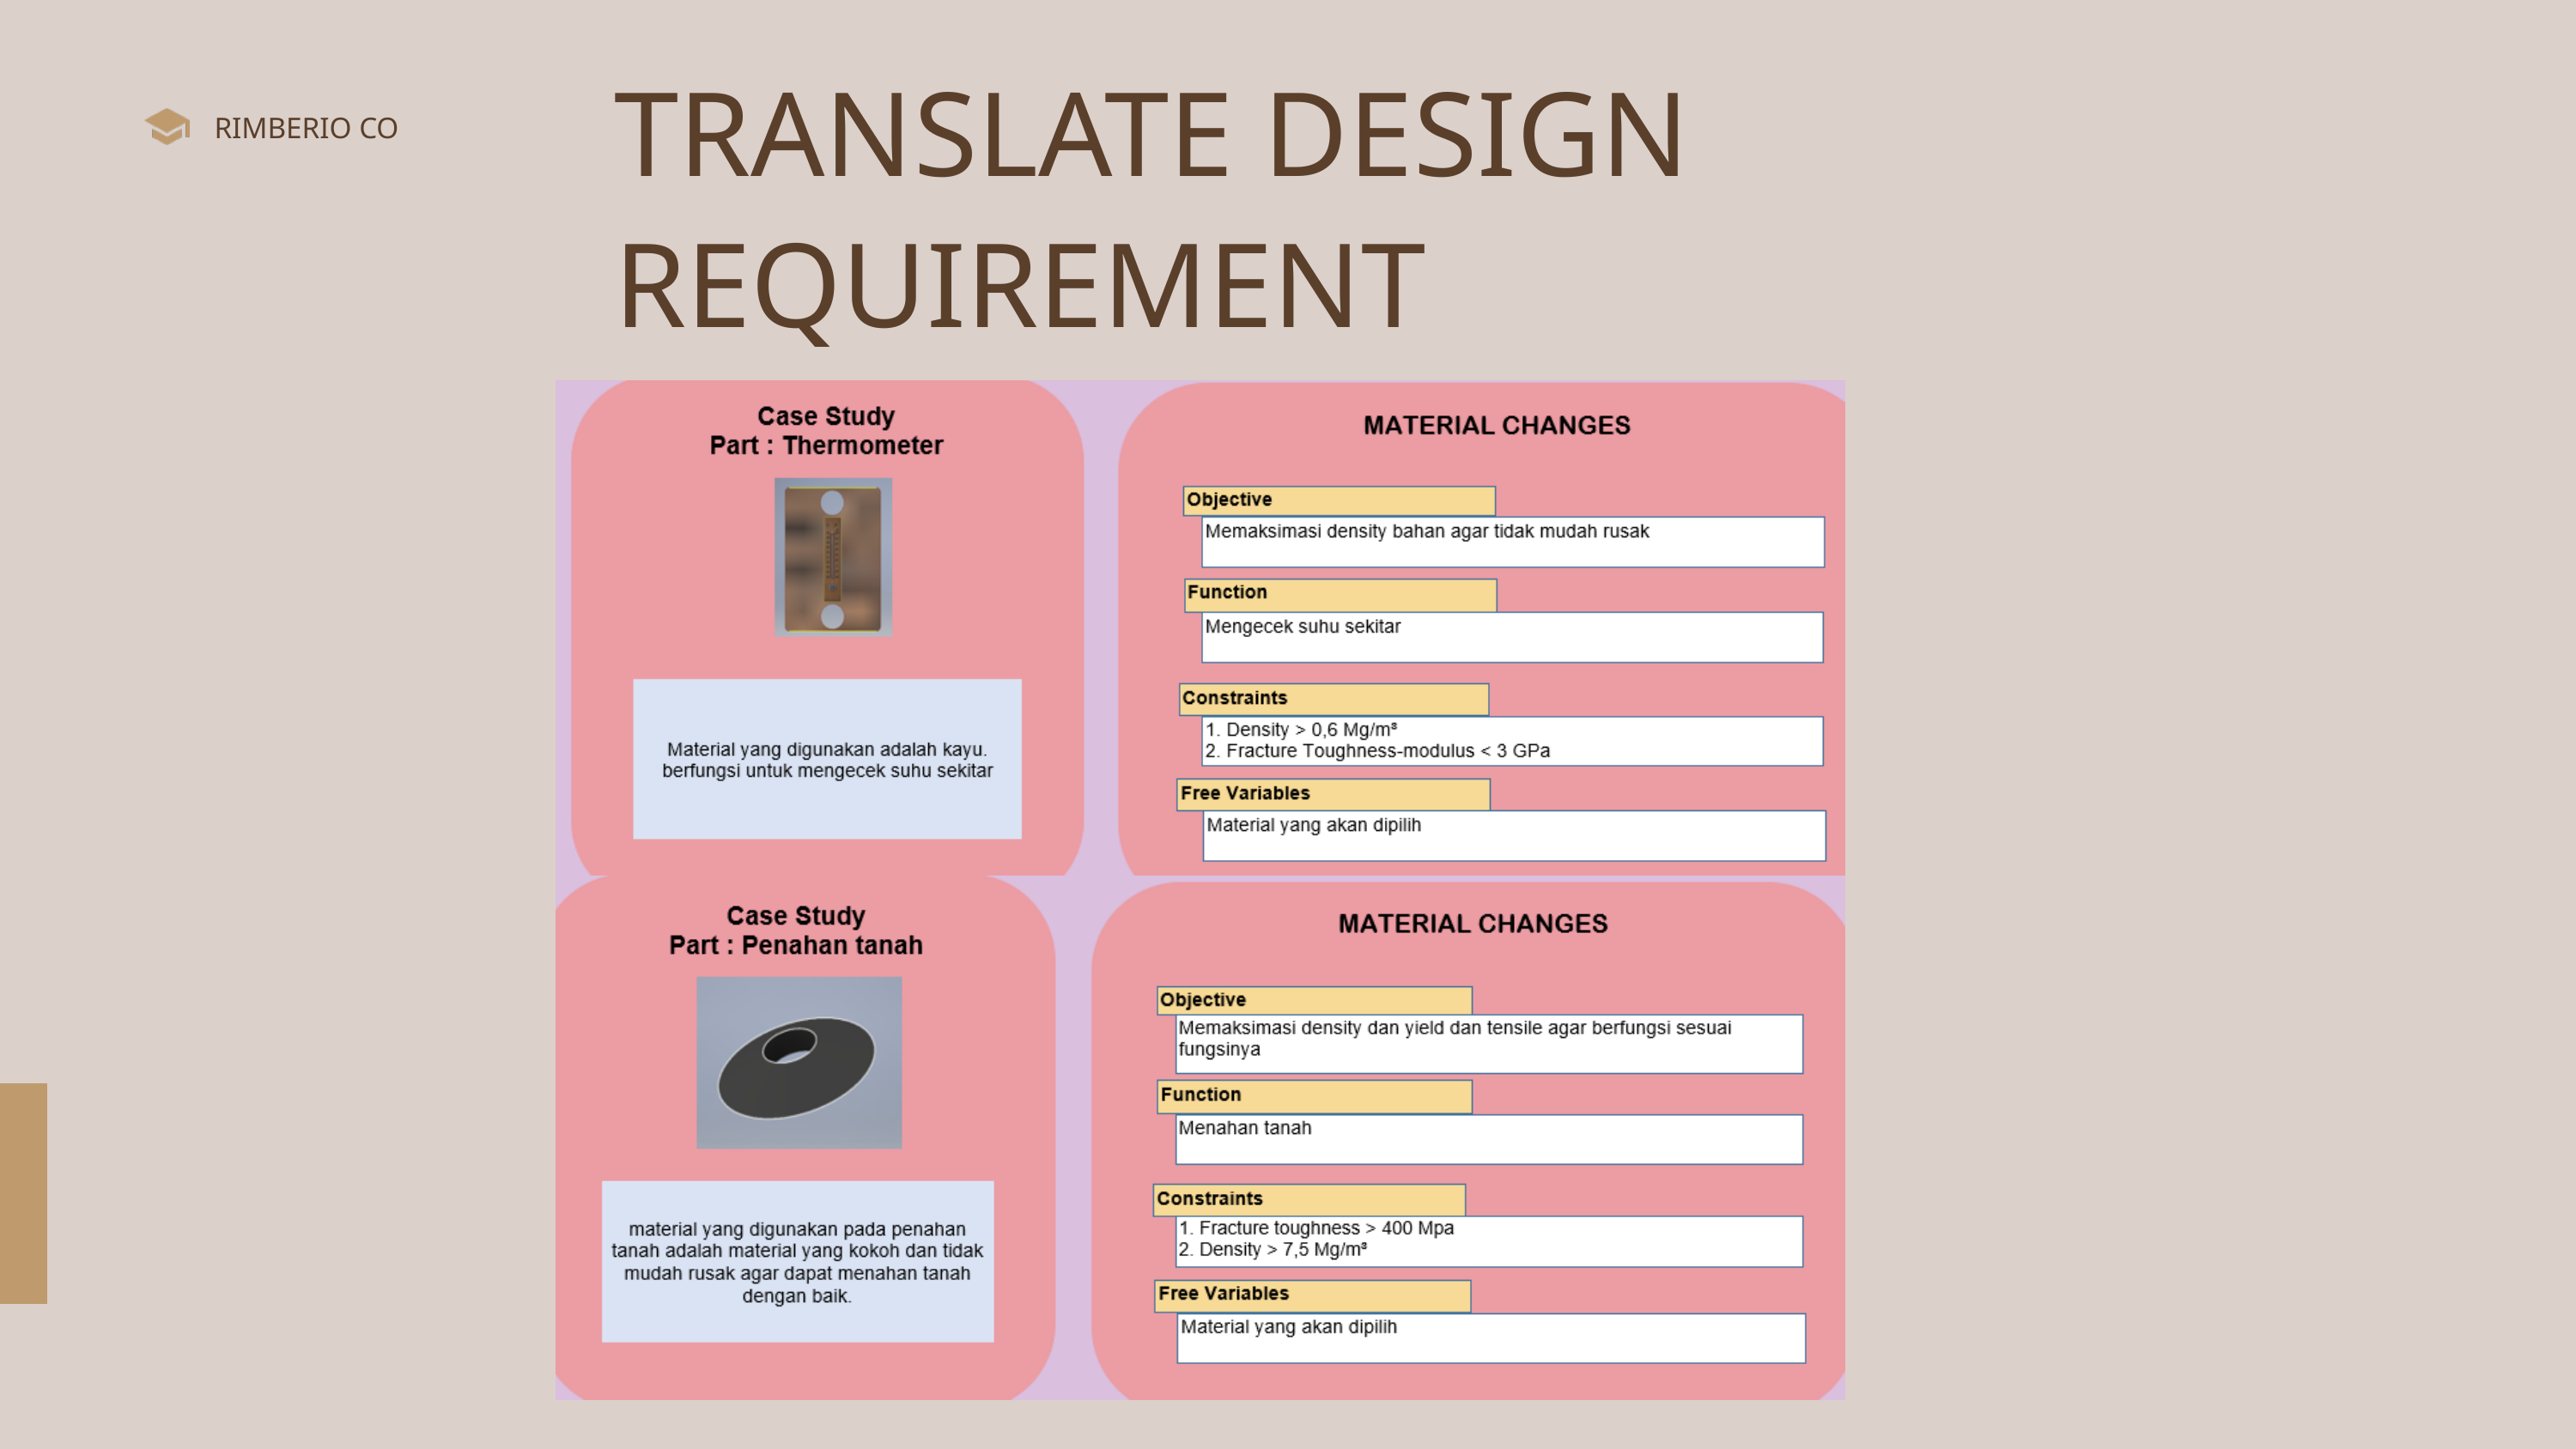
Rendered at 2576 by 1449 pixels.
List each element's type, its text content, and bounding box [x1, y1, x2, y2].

picture [555, 380, 1846, 1401]
text_box RIMBERIO CO [214, 104, 454, 144]
text_box TRANSLATE DESIGN REQUIREMENT [614, 48, 1962, 351]
picture [144, 107, 191, 145]
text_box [0, 1083, 48, 1304]
